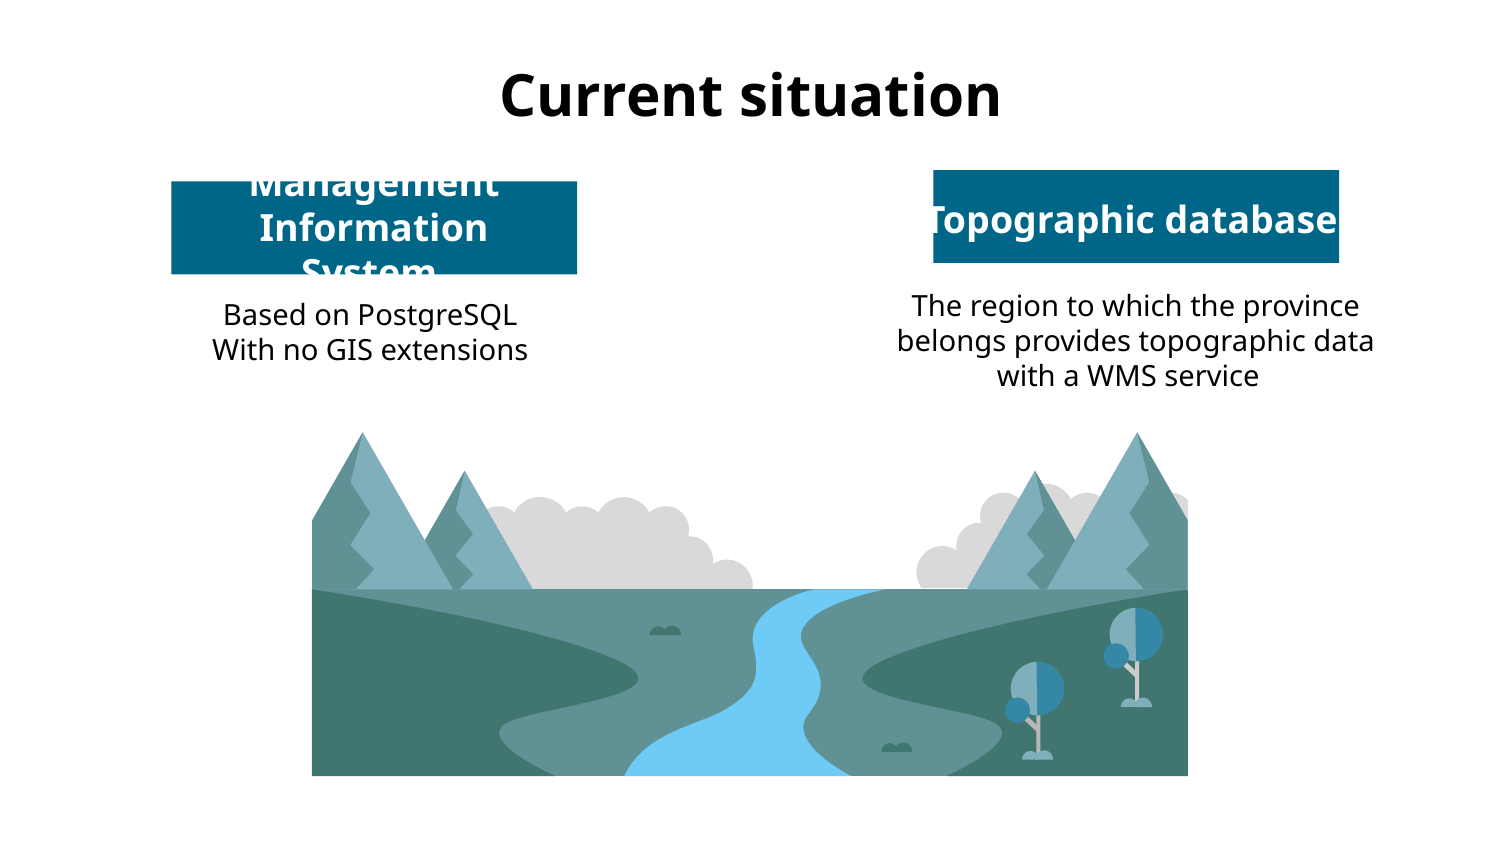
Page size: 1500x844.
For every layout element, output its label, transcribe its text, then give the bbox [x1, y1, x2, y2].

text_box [168, 176, 580, 384]
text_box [311, 421, 1189, 777]
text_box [866, 169, 1405, 411]
title Current situation [75, 62, 1426, 124]
